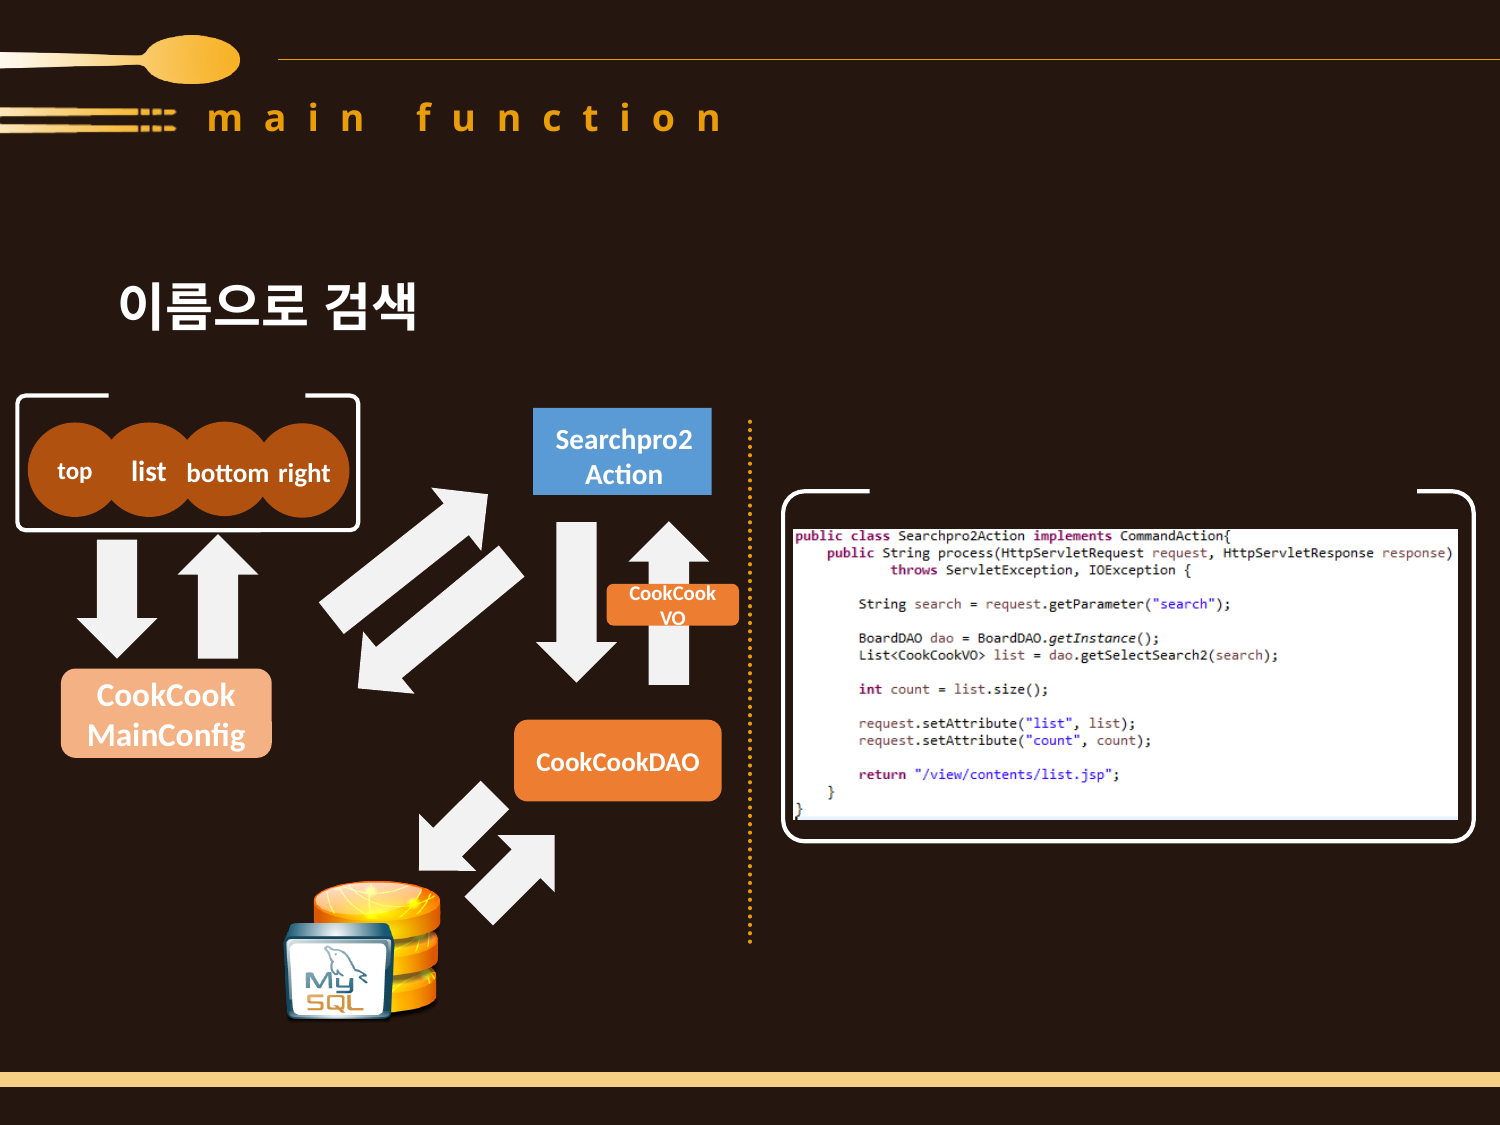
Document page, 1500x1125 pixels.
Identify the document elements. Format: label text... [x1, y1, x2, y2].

text_box CookCook MainConfig [59, 667, 273, 759]
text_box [783, 448, 1474, 842]
text_box CookCookDAO [513, 718, 723, 803]
text_box 이름으로 검색 [103, 273, 1397, 342]
text_box CookCook VO [605, 582, 741, 627]
text_box [175, 533, 261, 660]
text_box [647, 627, 691, 686]
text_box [17, 365, 359, 531]
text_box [508, 407, 740, 499]
picture [0, 35, 240, 84]
text_box [463, 834, 556, 927]
text_box [625, 519, 712, 582]
text_box [74, 538, 160, 661]
list main function [191, 98, 1500, 141]
text_box [533, 521, 620, 685]
text_box [317, 486, 490, 636]
picture [281, 878, 445, 1026]
text_box [417, 779, 511, 872]
text_box [356, 544, 526, 695]
picture [0, 89, 192, 150]
